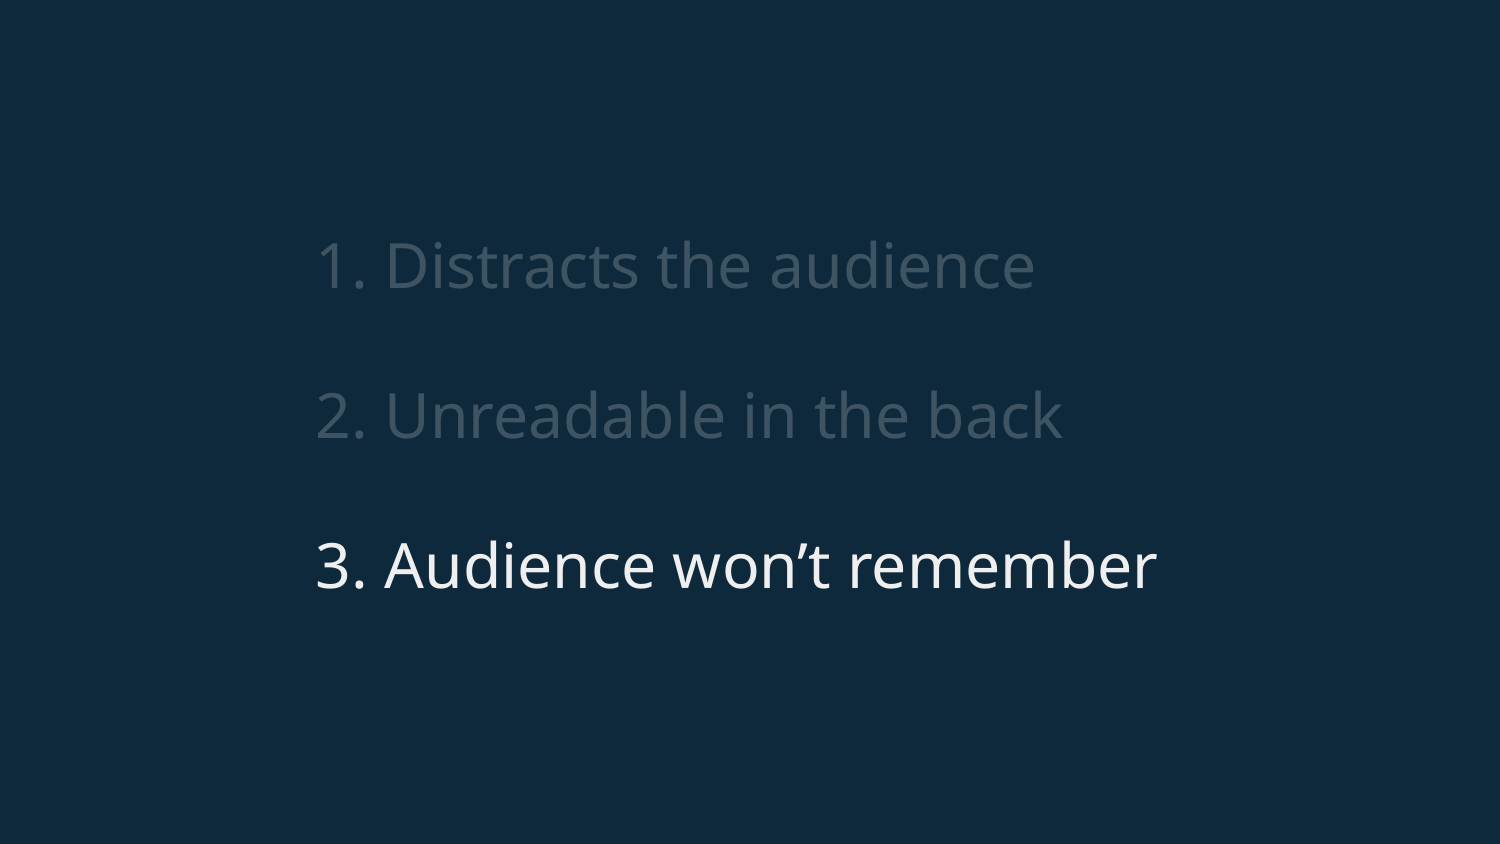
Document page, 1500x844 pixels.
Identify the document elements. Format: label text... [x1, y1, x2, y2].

text_box [174, 92, 1365, 500]
title Distracts the audience Unreadable in the back Audience won’t remember [219, 500, 1281, 633]
